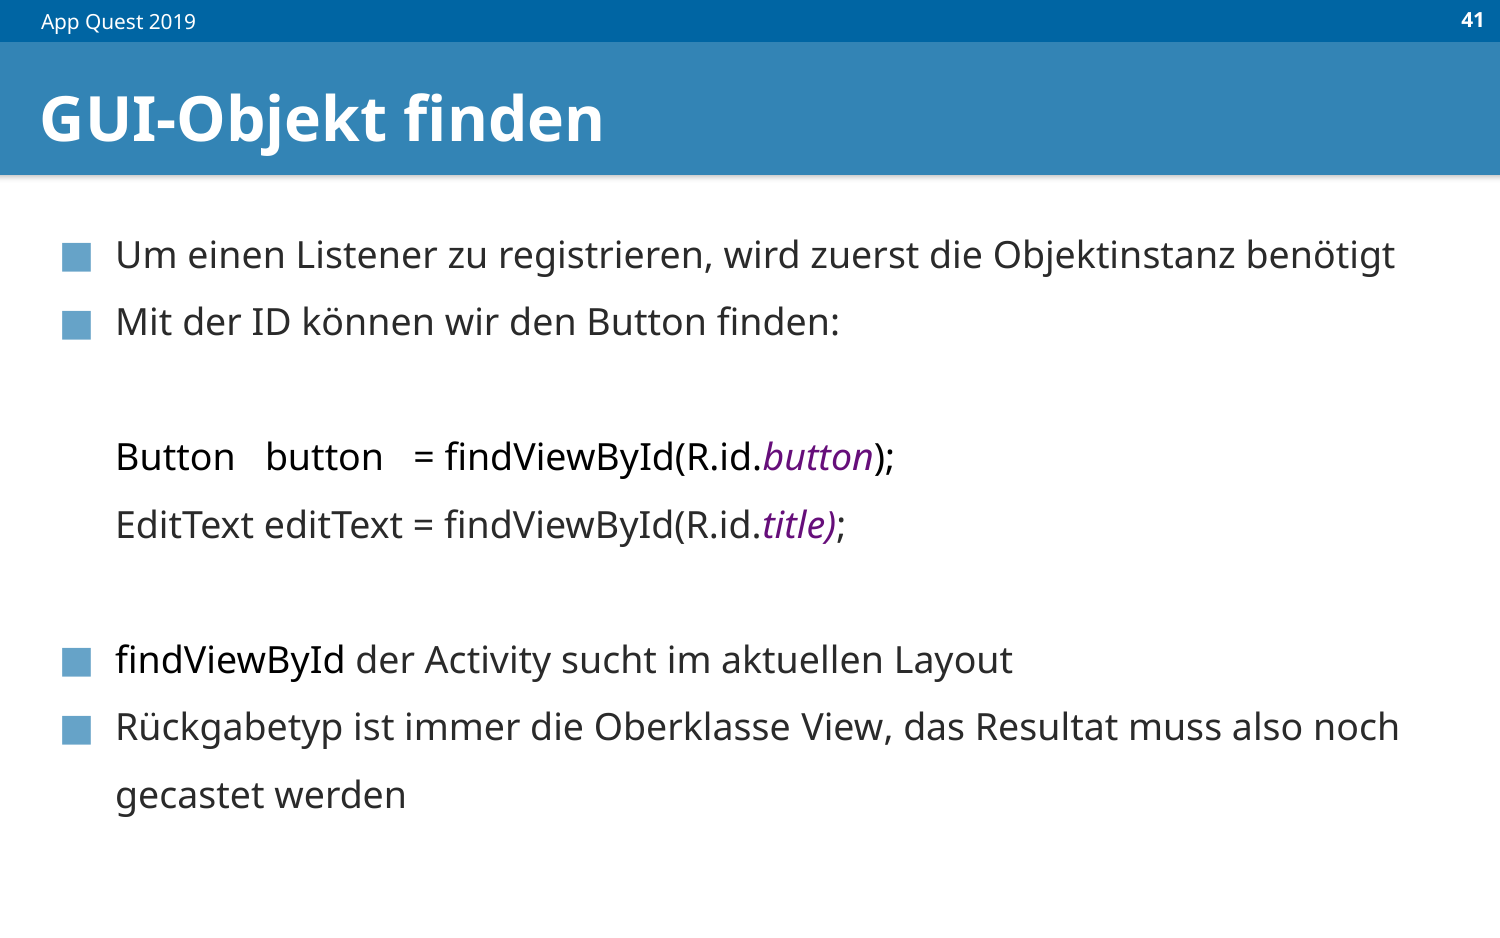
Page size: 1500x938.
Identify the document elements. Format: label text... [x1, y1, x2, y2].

list Um einen Listener zu registrieren, wird zuerst die Objektinstanz benötigt Mit der ID können wir den Button finden: Button button = findViewById(R.id.button); EditText editText = findViewById(R.id.title); findViewById der Activity sucht im aktuellen Layout Rückgabetyp ist immer die Oberklasse View, das Resultat muss also noch gecastet werden [25, 193, 1491, 924]
slide_number ‹#› [1410, 0, 1500, 42]
picture [0, 0, 1500, 938]
title GUI-Objekt finden [24, 42, 1491, 169]
